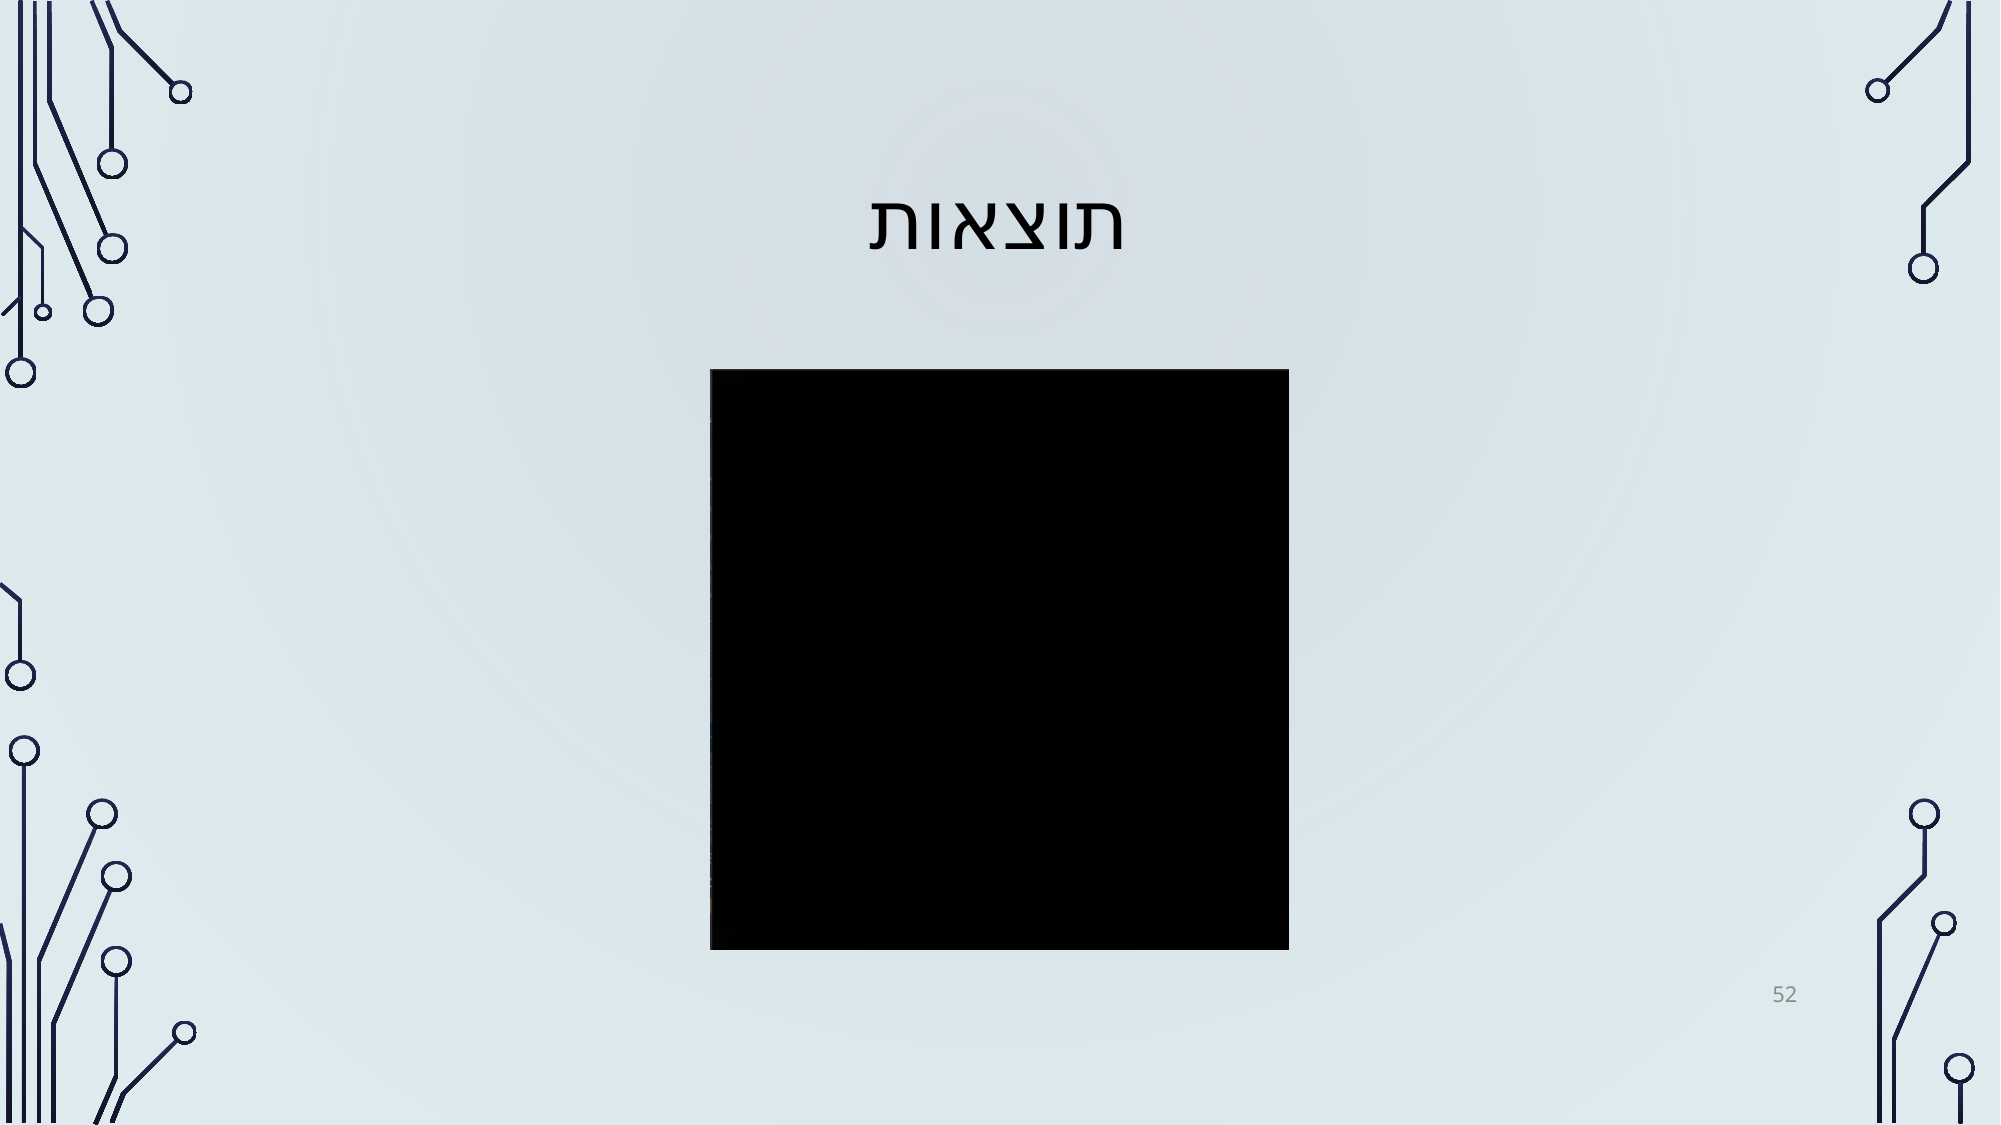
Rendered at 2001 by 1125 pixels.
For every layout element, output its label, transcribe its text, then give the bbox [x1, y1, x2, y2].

title תוצאות [187, 101, 1813, 344]
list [709, 368, 1290, 951]
slide_number 52 [1685, 965, 1813, 1025]
